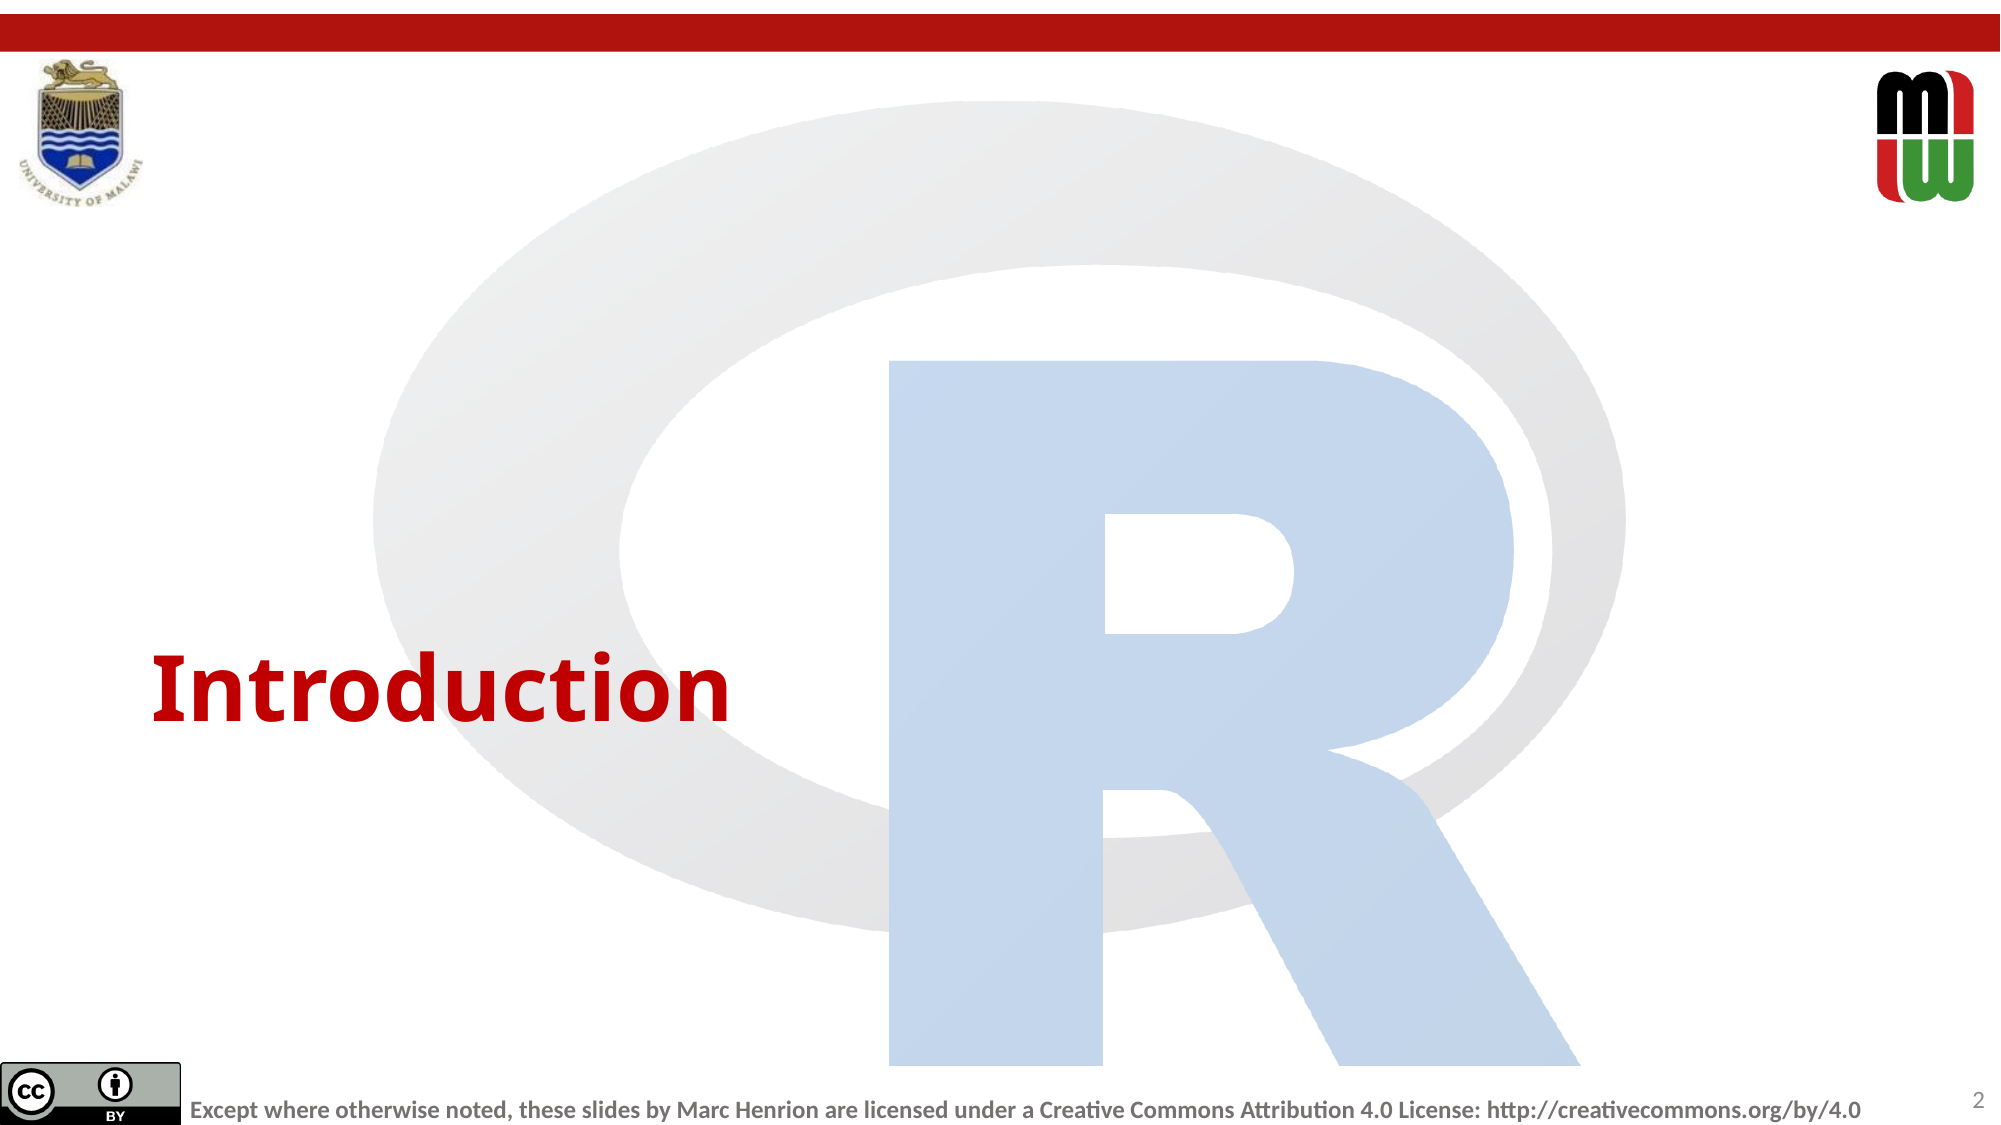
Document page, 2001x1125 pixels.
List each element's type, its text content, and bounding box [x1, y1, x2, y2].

title Introduction [136, 280, 1862, 749]
picture [19, 59, 143, 207]
picture [0, 1062, 181, 1125]
slide_number 2 [1550, 1073, 2000, 1125]
